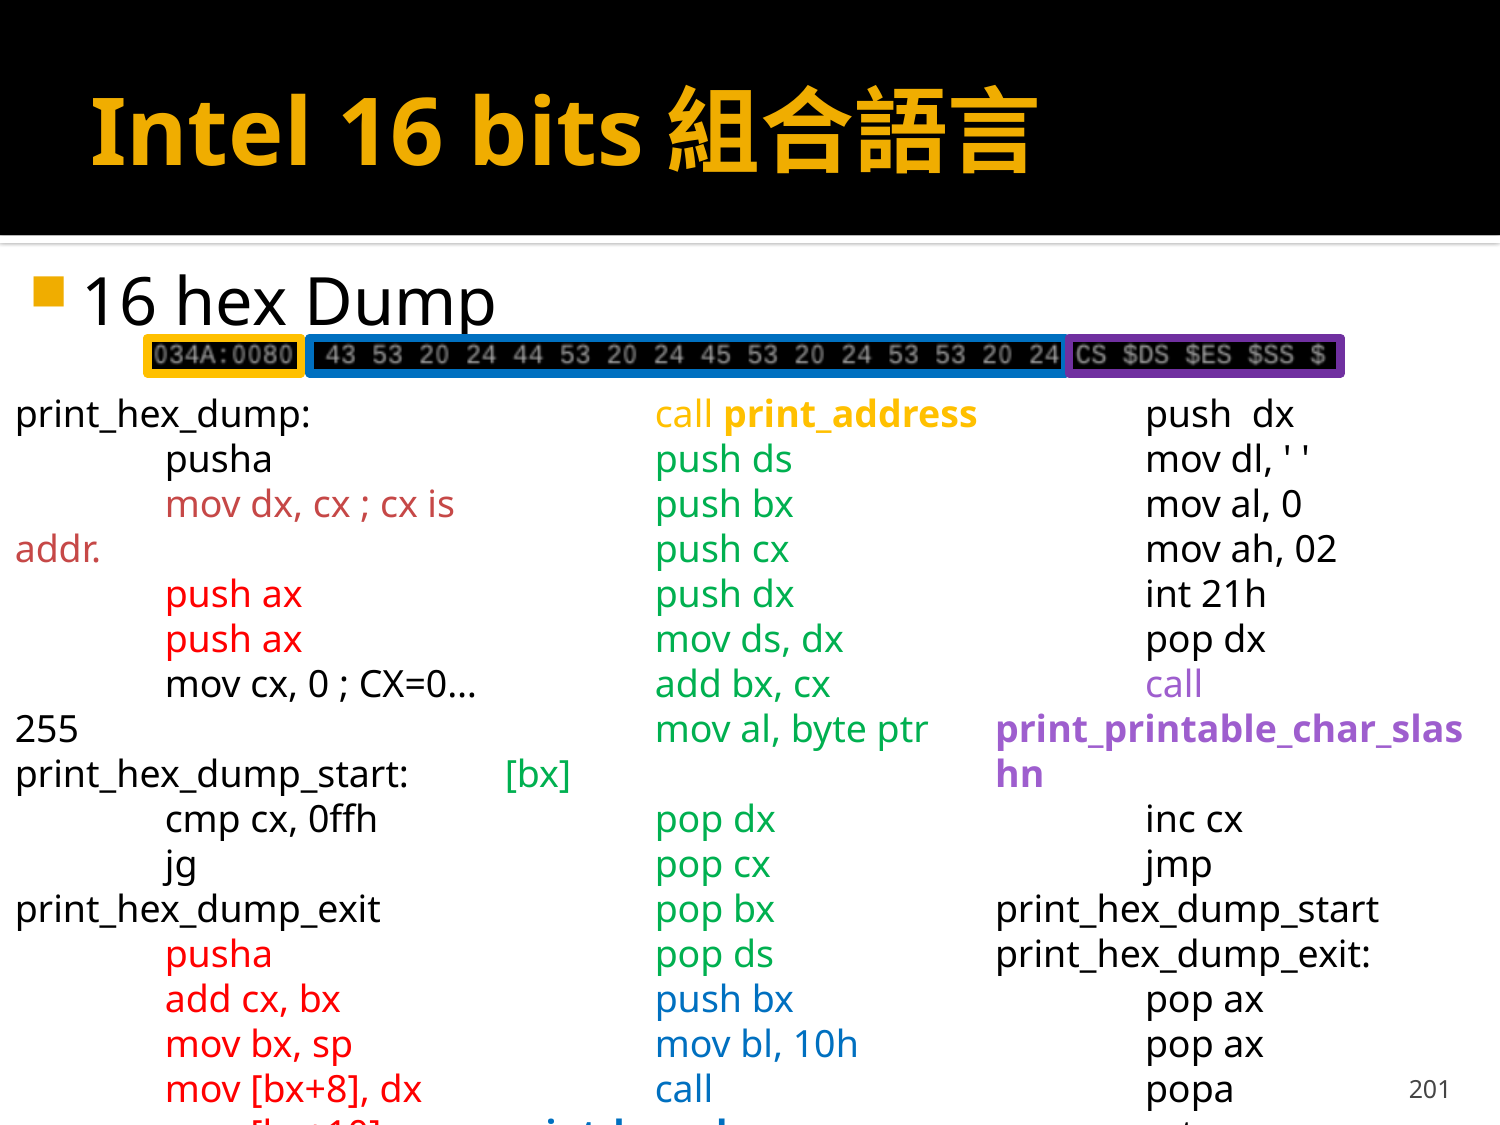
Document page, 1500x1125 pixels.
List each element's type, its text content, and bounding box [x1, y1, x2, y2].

title Intel 16 bits組合語言 [75, 25, 1425, 231]
list 16 hex Dump [0, 243, 1350, 382]
text_box [144, 334, 305, 339]
text_box [1065, 334, 1345, 377]
picture [147, 338, 1337, 375]
text_box print_hex_dump: pusha mov dx, cx ; cx is addr. push ax push ax mov cx, 0 ; CX=0…255 print_hex_dump_start: cmp cx, 0ffh jg print_hex_dump_exit pusha add cx, bx mov bx, sp mov [bx+8], dx mov [bx+10], cx popa call print_address push ds push bx push cx push dx mov ds, dx add bx, cx mov al, byte ptr [bx] pop dx pop cx pop bx pop ds push bx mov bl, 10h call print_hex_char pop bx push dx mov dl, ' ' mov al, 0 mov ah, 02 int 21h pop dx call print_printable_char_slashn inc cx jmp print_hex_dump_start print_hex_dump_exit: pop ax pop ax popa ret [0, 382, 1500, 1125]
